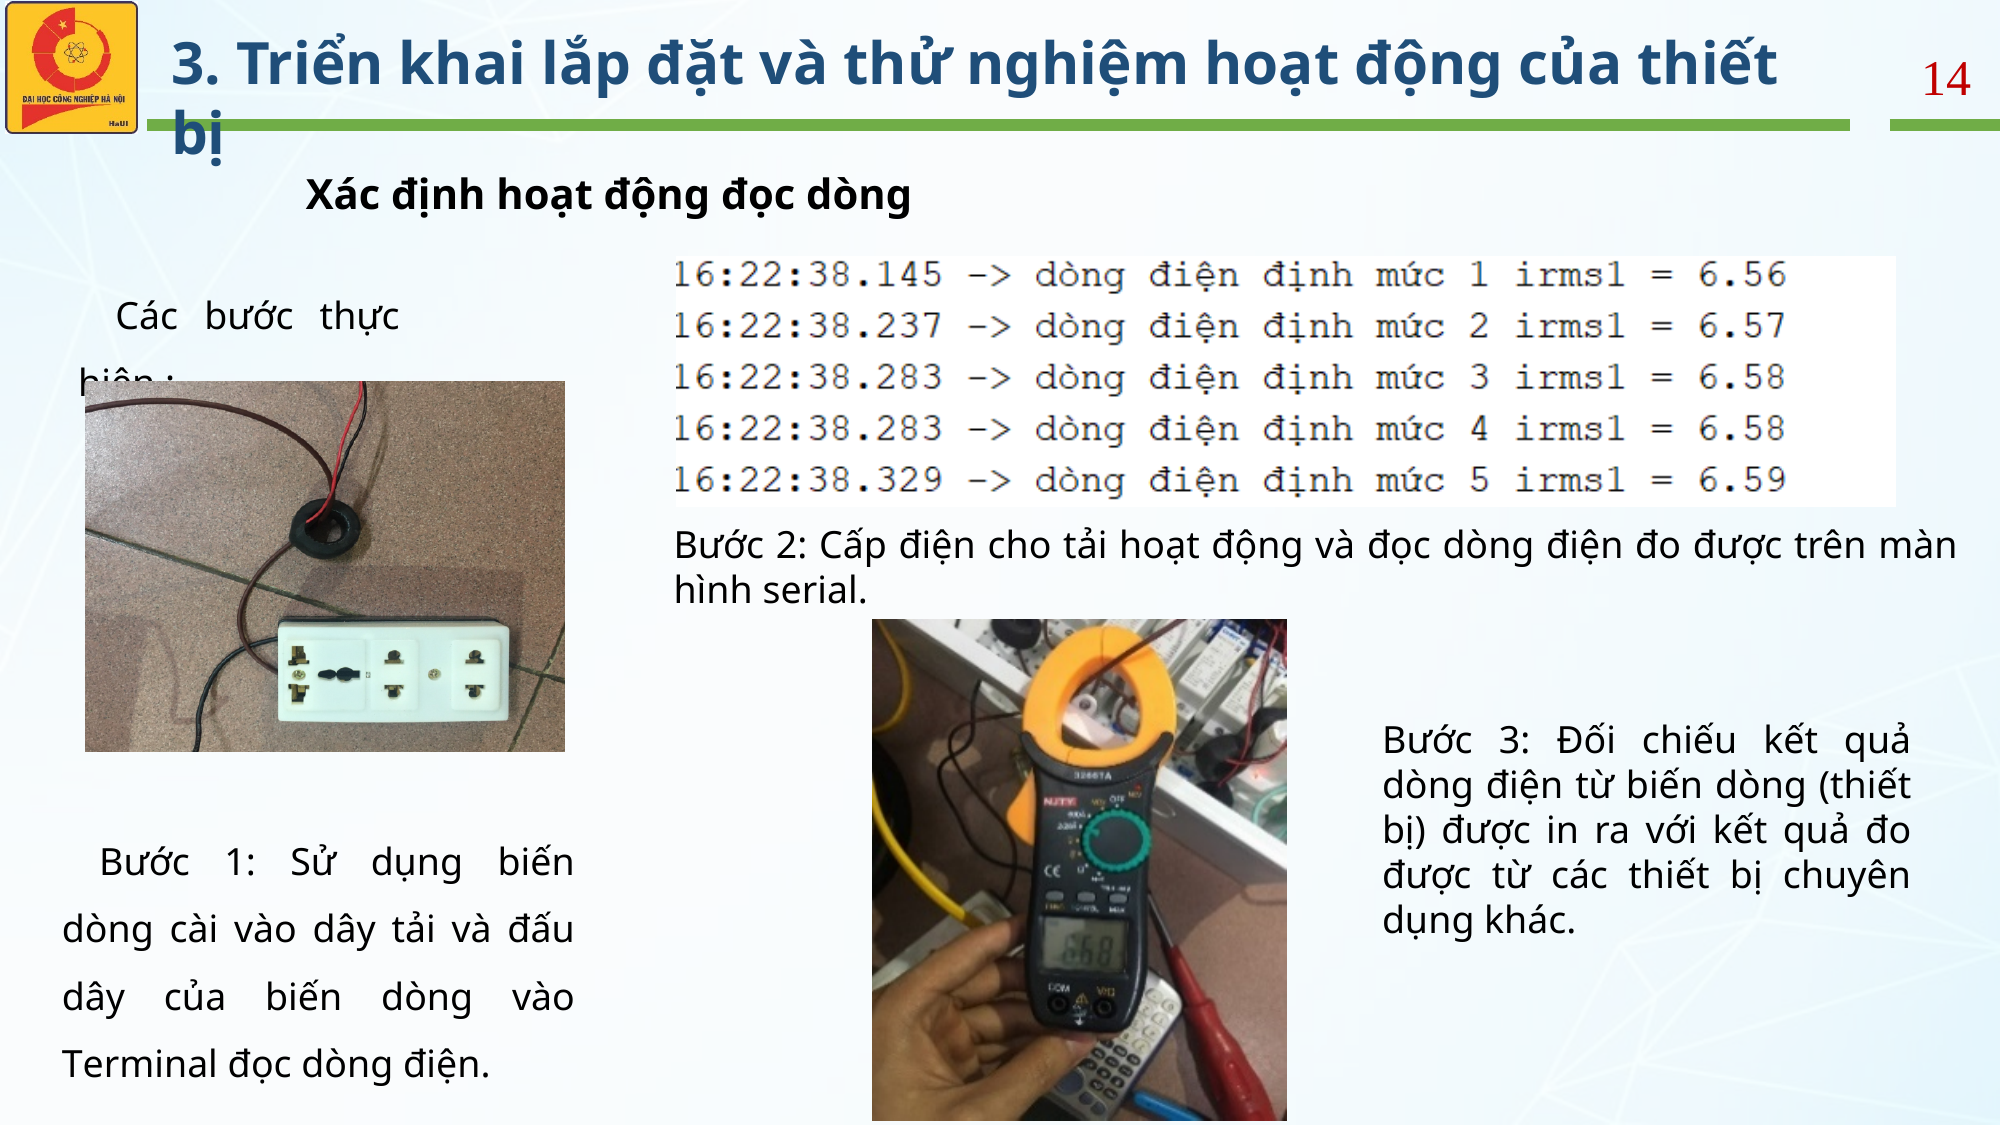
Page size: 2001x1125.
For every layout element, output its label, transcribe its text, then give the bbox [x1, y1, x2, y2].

text_box Bước 1: Sử dụng biến dòng cài vào dây tải và đấu dây của biến dòng vào Terminal đọc dòng điện. [9, 807, 590, 1093]
picture [676, 256, 1896, 507]
picture [85, 381, 565, 752]
text_box 3. Triển khai lắp đặt và thử nghiệm hoạt động của thiết bị [156, 18, 1834, 174]
text_box Các bước thực hiện : [26, 262, 415, 345]
text_box Bước 2: Cấp điện cho tải hoạt động và đọc dòng điện đo được trên màn hình serial. [658, 513, 1974, 619]
text_box Xác định hoạt động đọc dòng [141, 160, 1542, 226]
text_box Bước 3: Đối chiếu kết quả dòng điện từ biến dòng (thiết bị) được in ra với kết quả đo được từ các thiết bị chuyên dụng khác. [1367, 709, 1927, 949]
picture [871, 619, 1287, 1121]
picture [5, 1, 138, 134]
